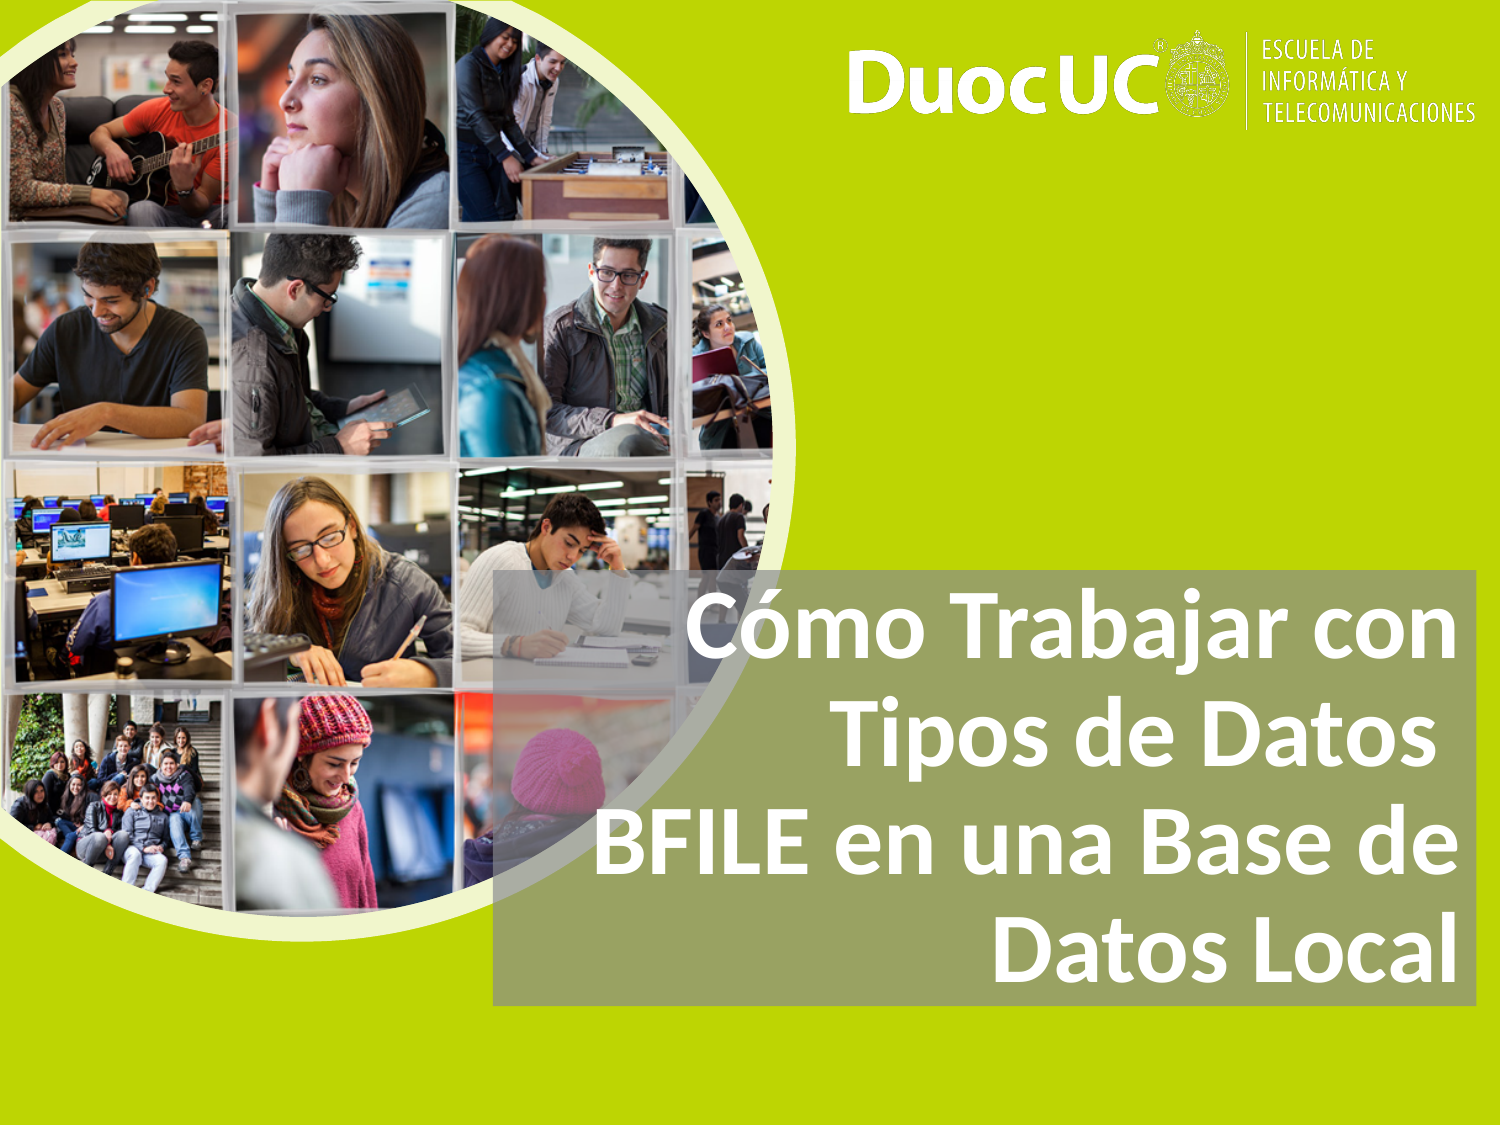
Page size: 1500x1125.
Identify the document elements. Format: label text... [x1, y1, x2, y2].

title Cómo Trabajar con Tipos de Datos BFILE en una Base de Datos Local [492, 570, 1477, 1007]
picture [0, 0, 773, 917]
picture [849, 30, 1475, 130]
